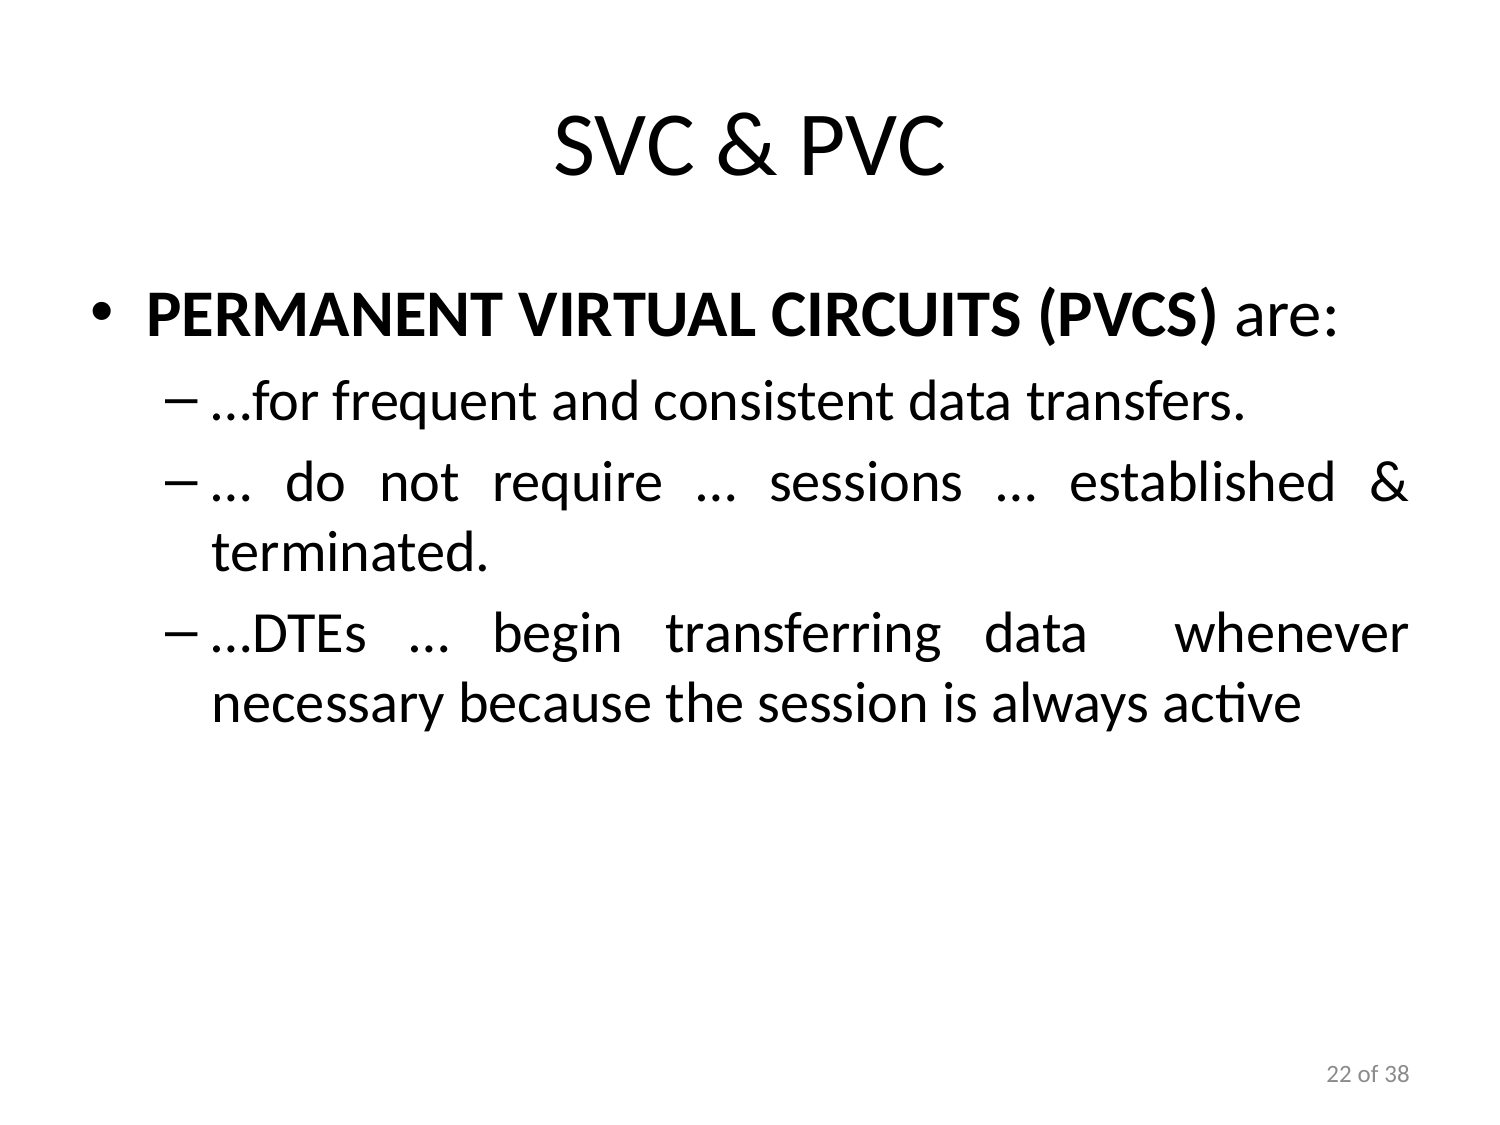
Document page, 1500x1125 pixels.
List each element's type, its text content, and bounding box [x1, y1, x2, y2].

slide_number 22 of 38 [1074, 1042, 1425, 1103]
title SVC & PVC [75, 45, 1425, 233]
list Permanent virtual circuits (PVCs) are: …for frequent and consistent data transfers. … do not require … sessions … established & terminated. …DTEs … begin transferring data whenever necessary because the session is always active [75, 262, 1425, 1005]
